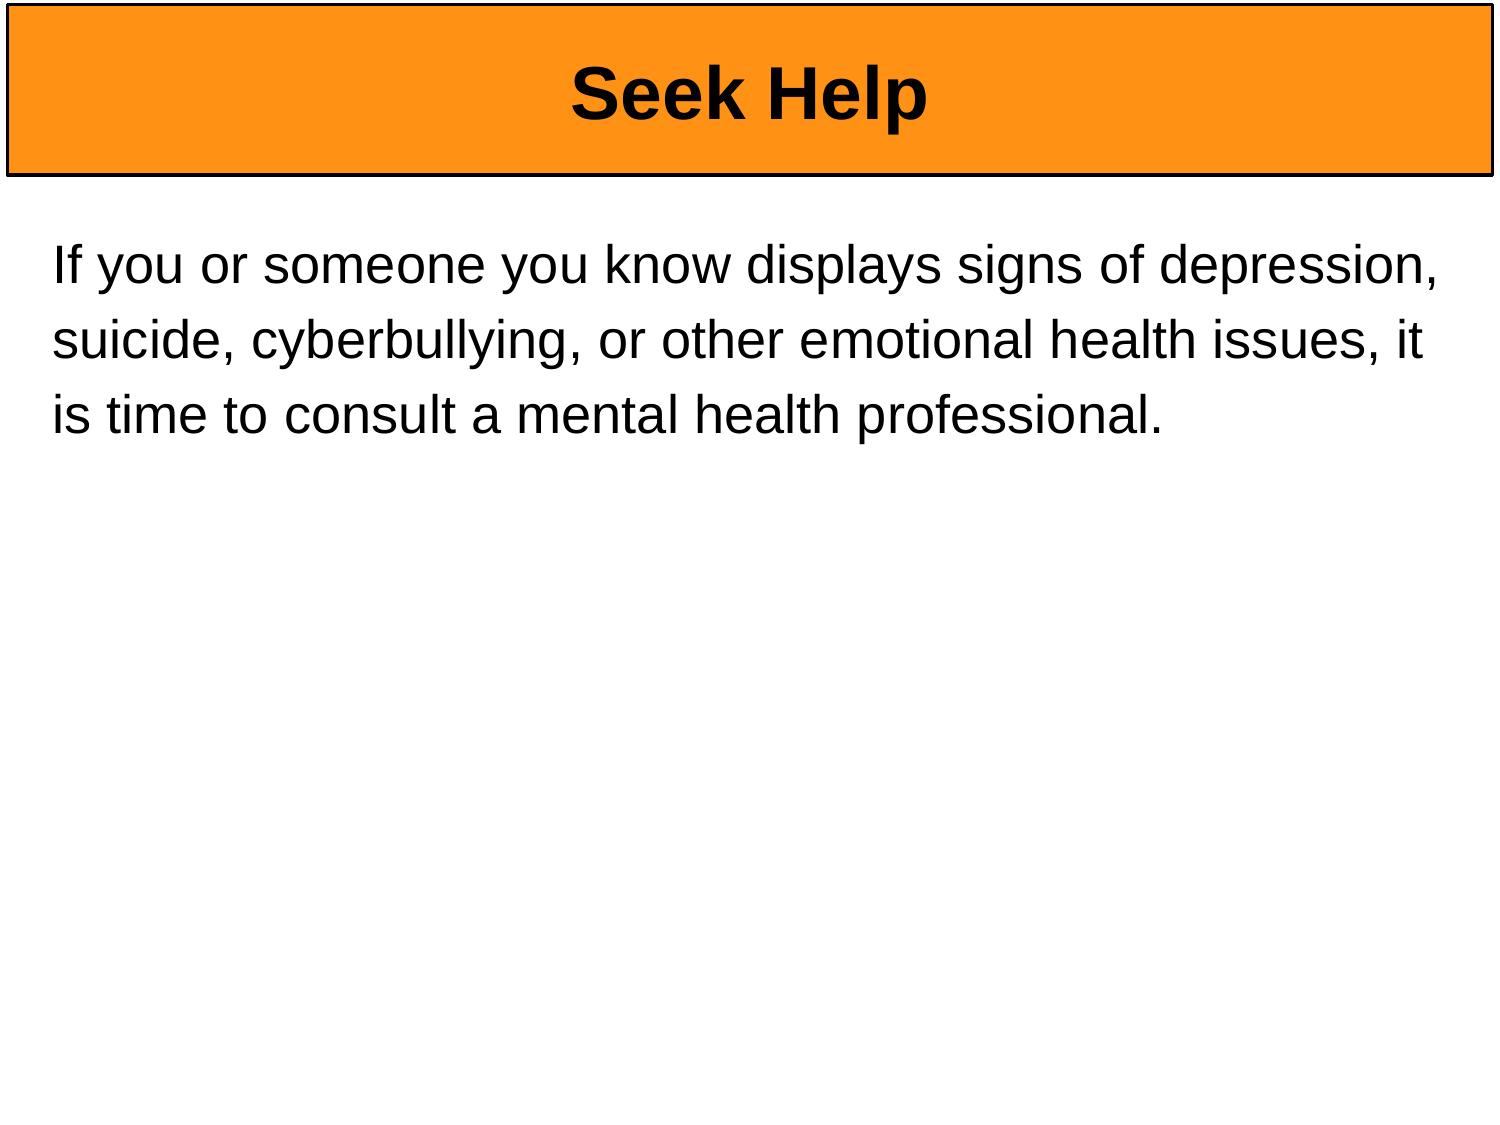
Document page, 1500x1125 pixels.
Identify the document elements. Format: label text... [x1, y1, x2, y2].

title Seek Help [7, 4, 1493, 175]
list If you or someone you know displays signs of depression, suicide, cyberbullying, or other emotional health issues, it is time to consult a mental health professional. [37, 212, 1475, 1005]
